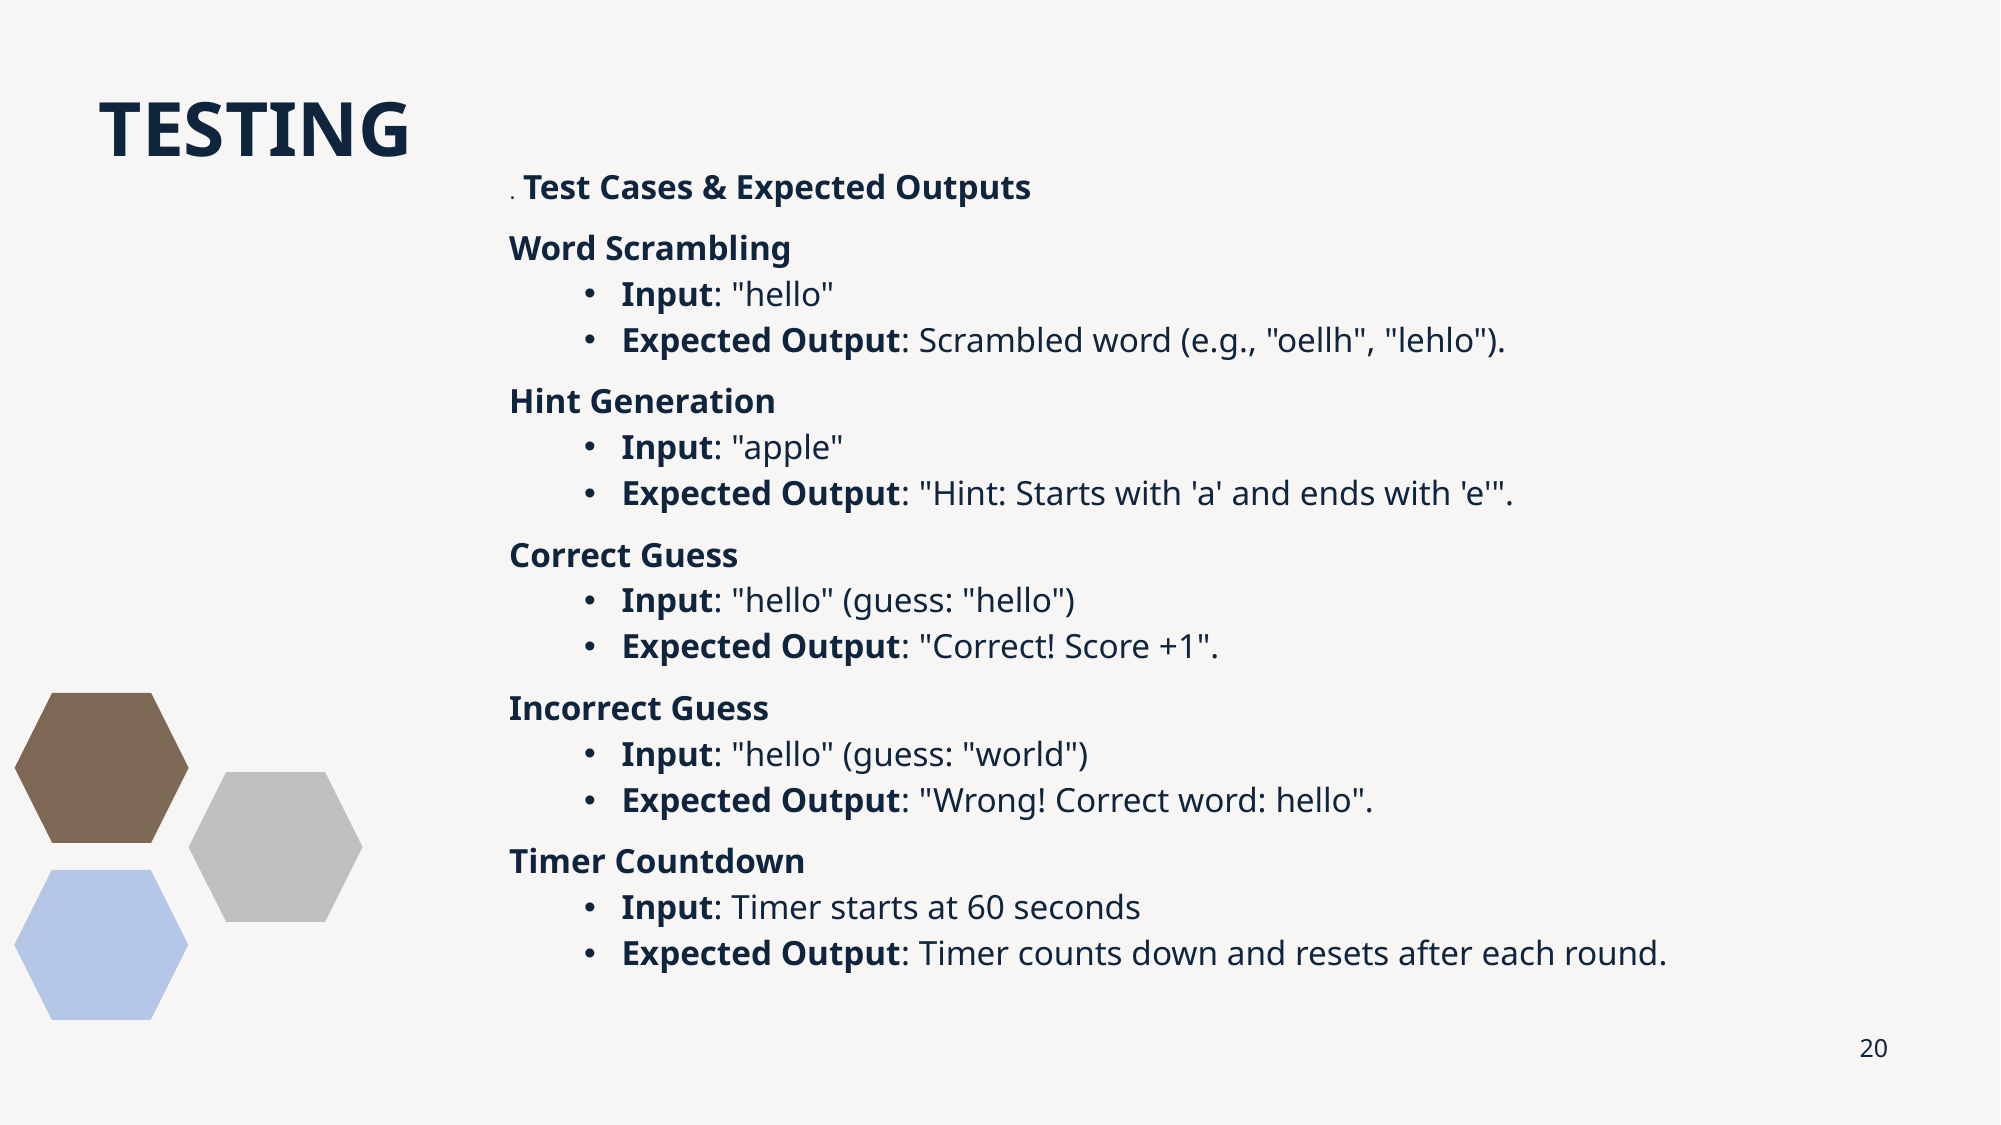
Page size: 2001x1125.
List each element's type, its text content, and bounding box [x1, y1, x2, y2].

text_box [13, 691, 190, 844]
text_box [187, 770, 364, 924]
title TESTING [83, 72, 1837, 182]
slide_number 20 [1836, 1020, 1912, 1080]
list . Test Cases & Expected Outputs Word Scrambling Input: "hello" Expected Output: Scrambled word (e.g., "oellh", "lehlo"). Hint Generation Input: "apple" Expected Output: "Hint: Starts with 'a' and ends with 'e'". Correct Guess Input: "hello" (guess: "hello") Expected Output: "Correct! Score +1". Incorrect Guess Input: "hello" (guess: "world") Expected Output: "Wrong! Correct word: hello". Timer Countdown Input: Timer starts at 60 seconds Expected Output: Timer counts down and resets after each round. [494, 158, 1920, 1020]
text_box [13, 868, 190, 1021]
